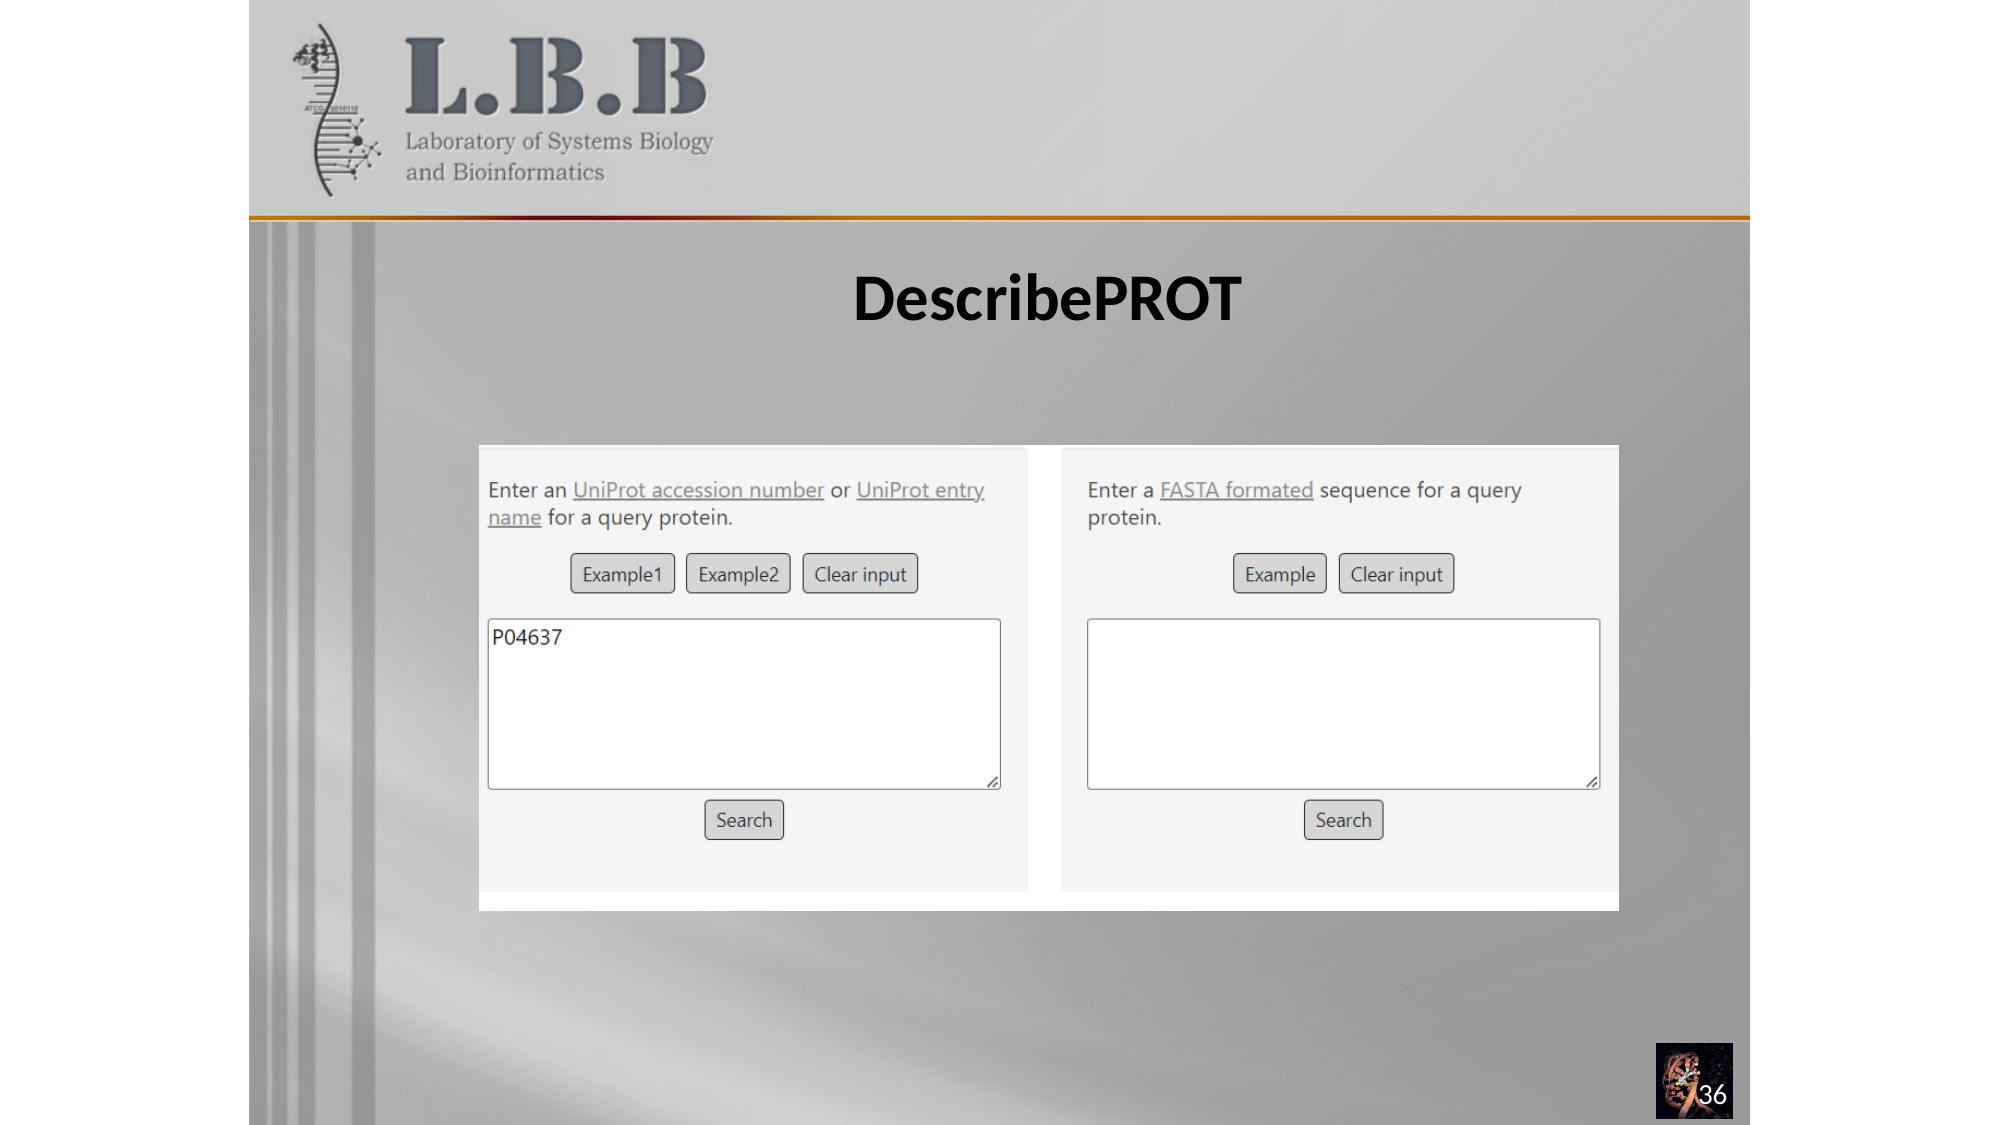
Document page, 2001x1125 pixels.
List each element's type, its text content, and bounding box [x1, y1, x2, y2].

title DescribePROT [364, 239, 1733, 343]
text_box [1656, 1043, 1752, 1119]
picture [249, 0, 1750, 1125]
